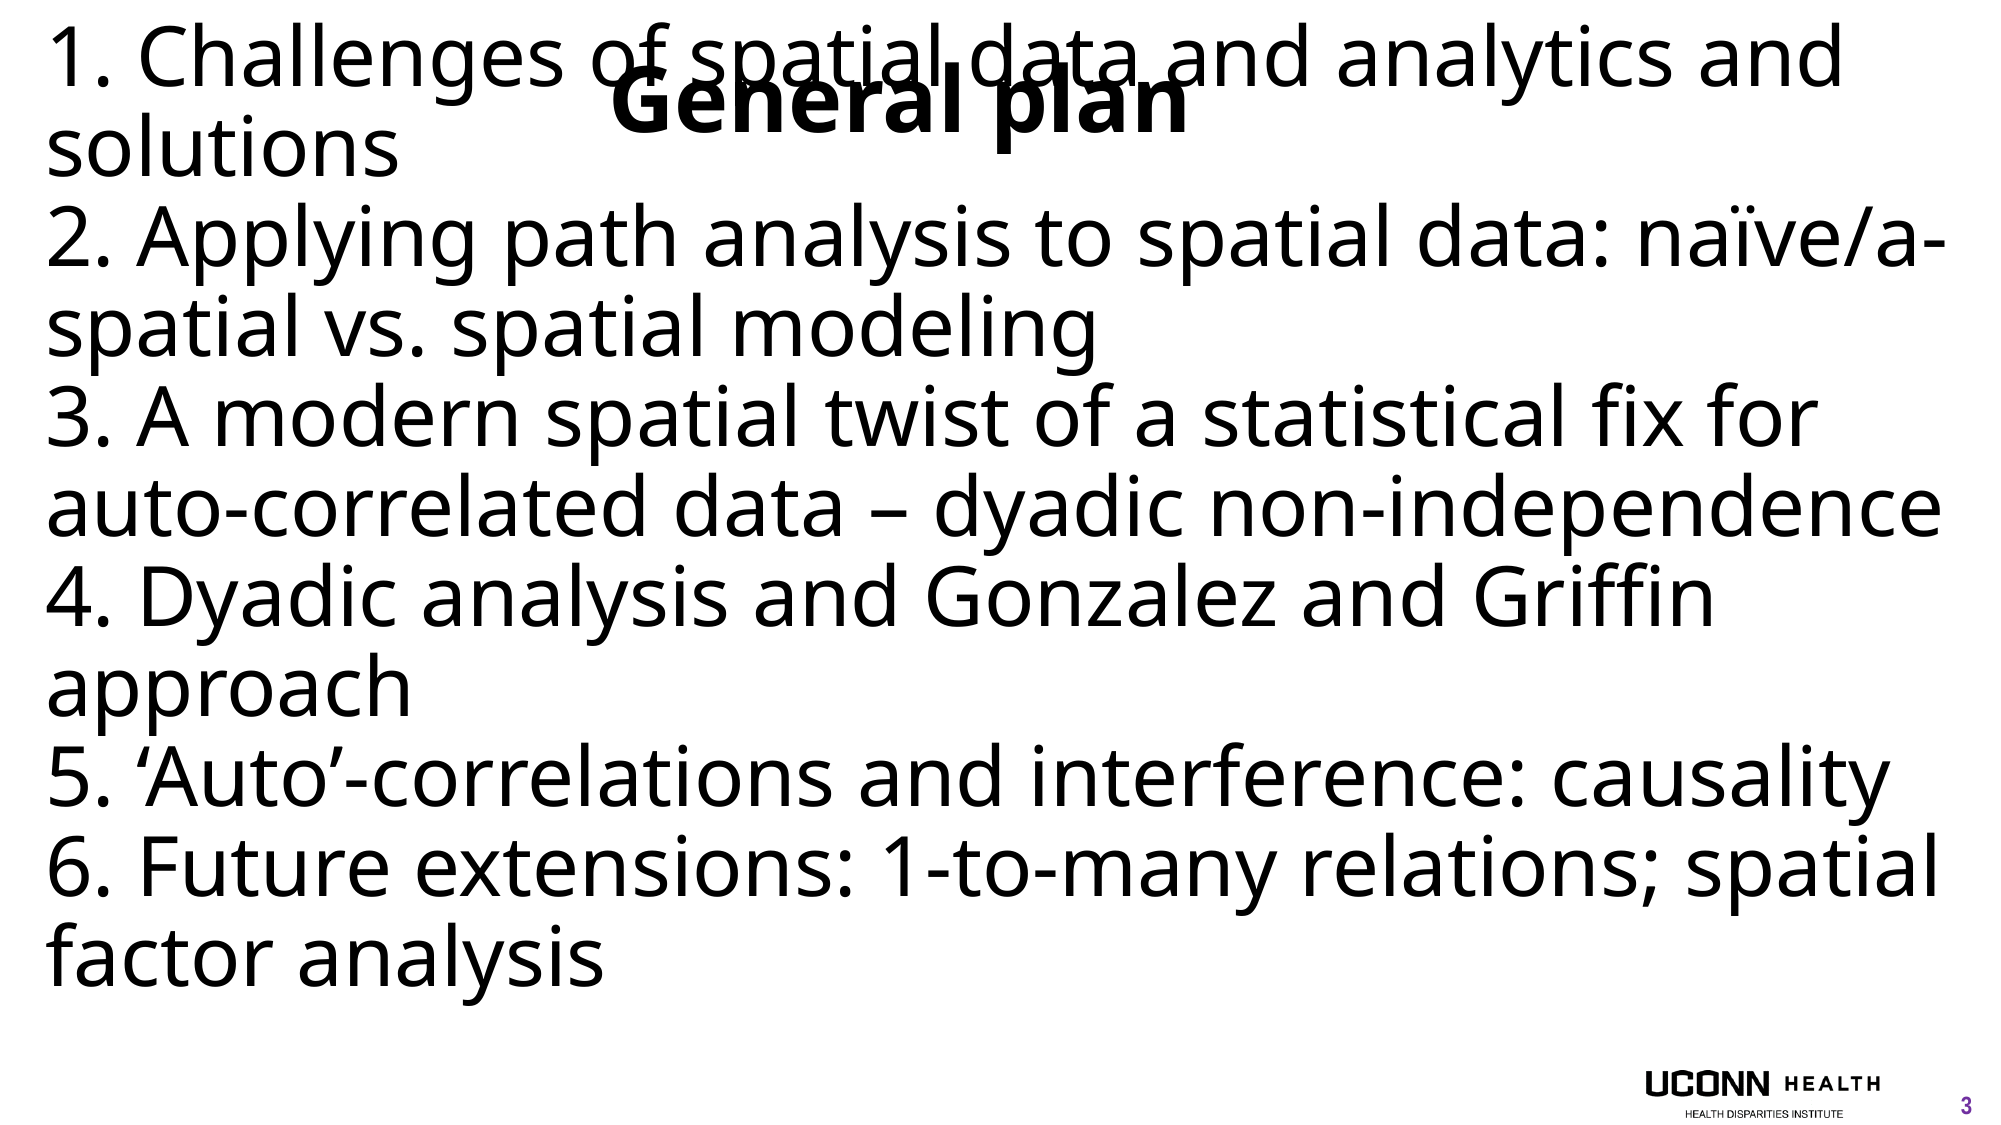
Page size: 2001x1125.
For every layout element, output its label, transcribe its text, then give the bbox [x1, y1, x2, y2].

text_box General plan [394, 34, 1406, 160]
text_box 3 [1915, 1087, 1988, 1122]
text_box 1. Challenges of spatial data and analytics and solutions 2. Applying path analysis to spatial data: naïve/a-spatial vs. spatial modeling 3. A modern spatial twist of a statistical fix for auto-correlated data – dyadic non-independence 4. Dyadic analysis and Gonzalez and Griffin approach 5. ‘Auto’-correlations and interference: causality 6. Future extensions: 1-to-many relations; spatial factor analysis [30, 159, 1970, 1012]
picture [1646, 1070, 1882, 1122]
